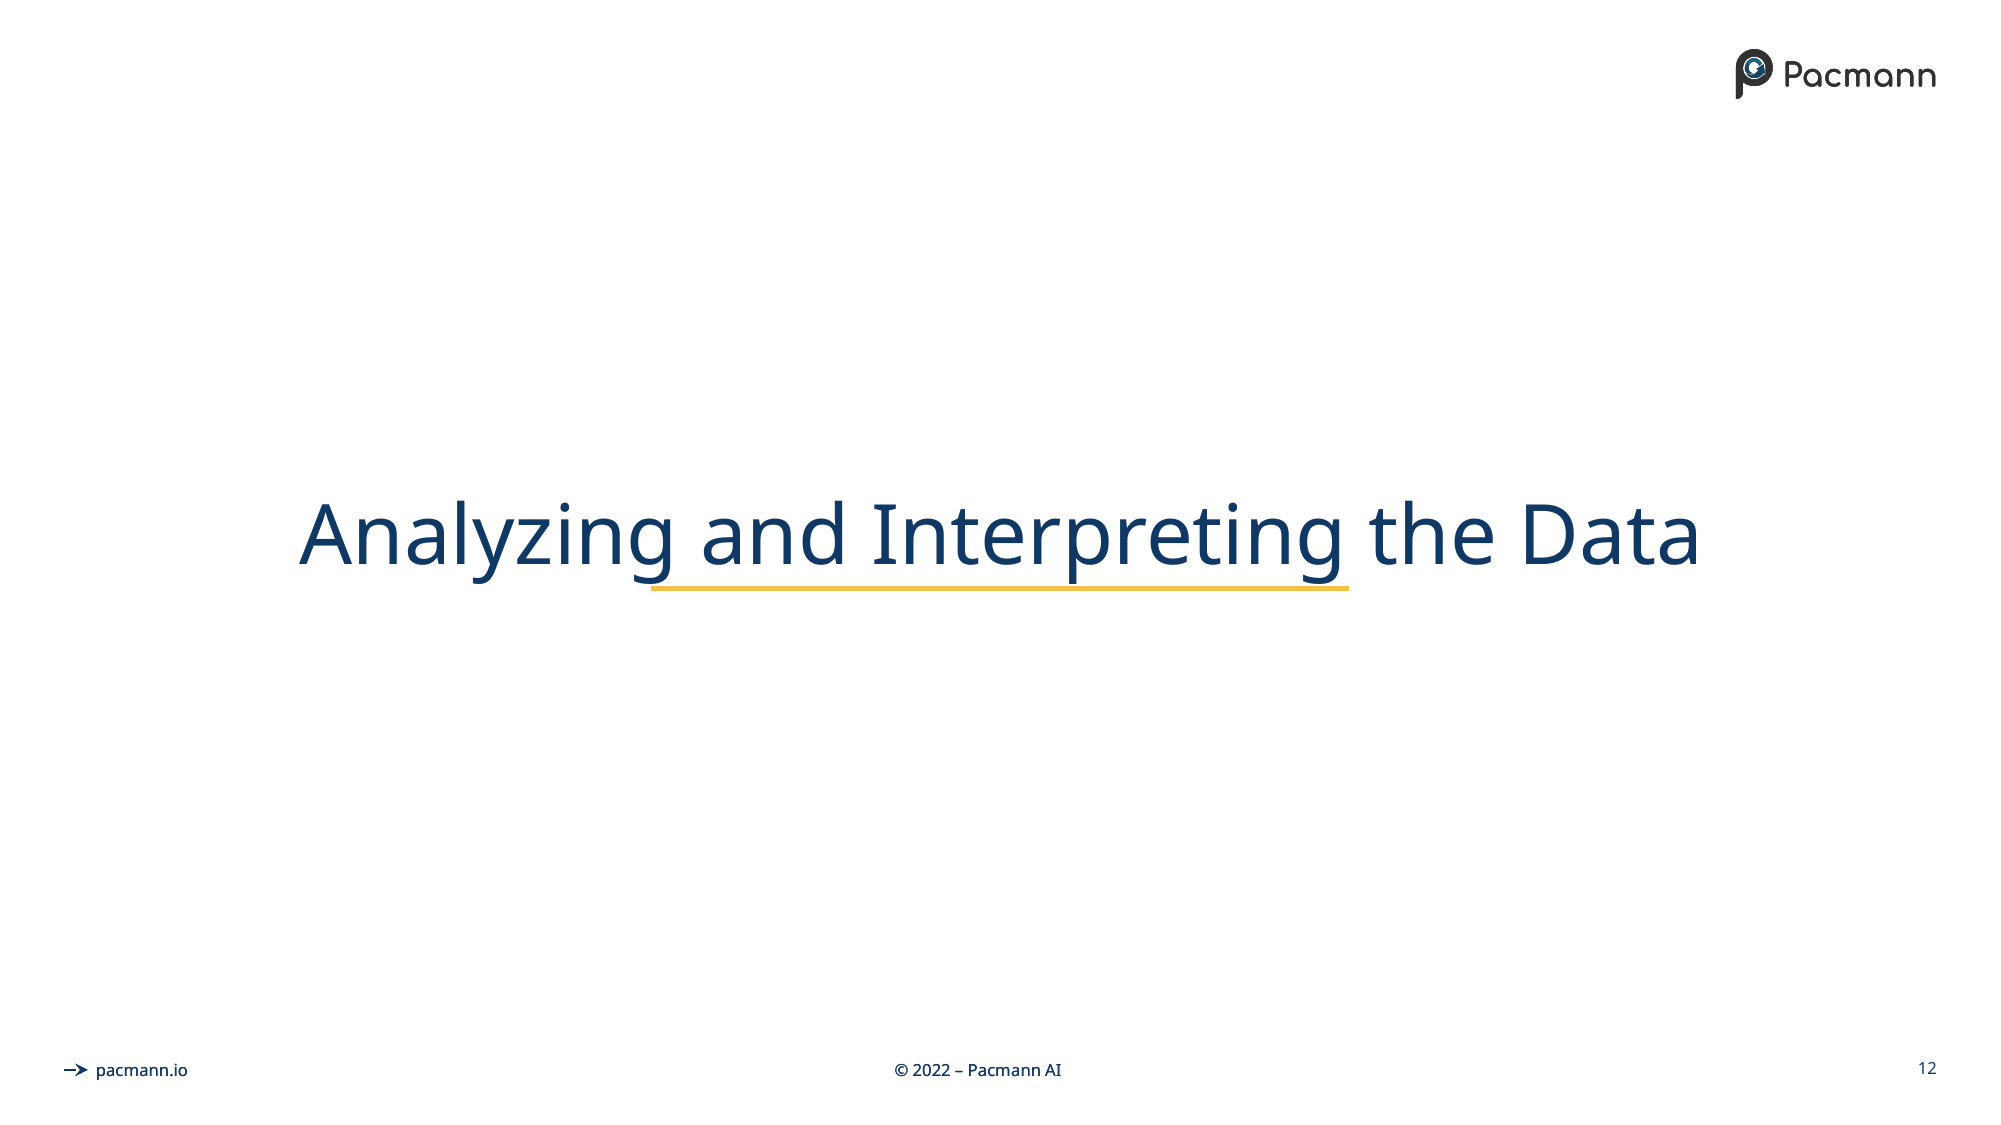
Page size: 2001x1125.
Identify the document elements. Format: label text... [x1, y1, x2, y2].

title Analyzing and Interpreting the Data [51, 441, 1952, 589]
picture [1707, 36, 1966, 112]
